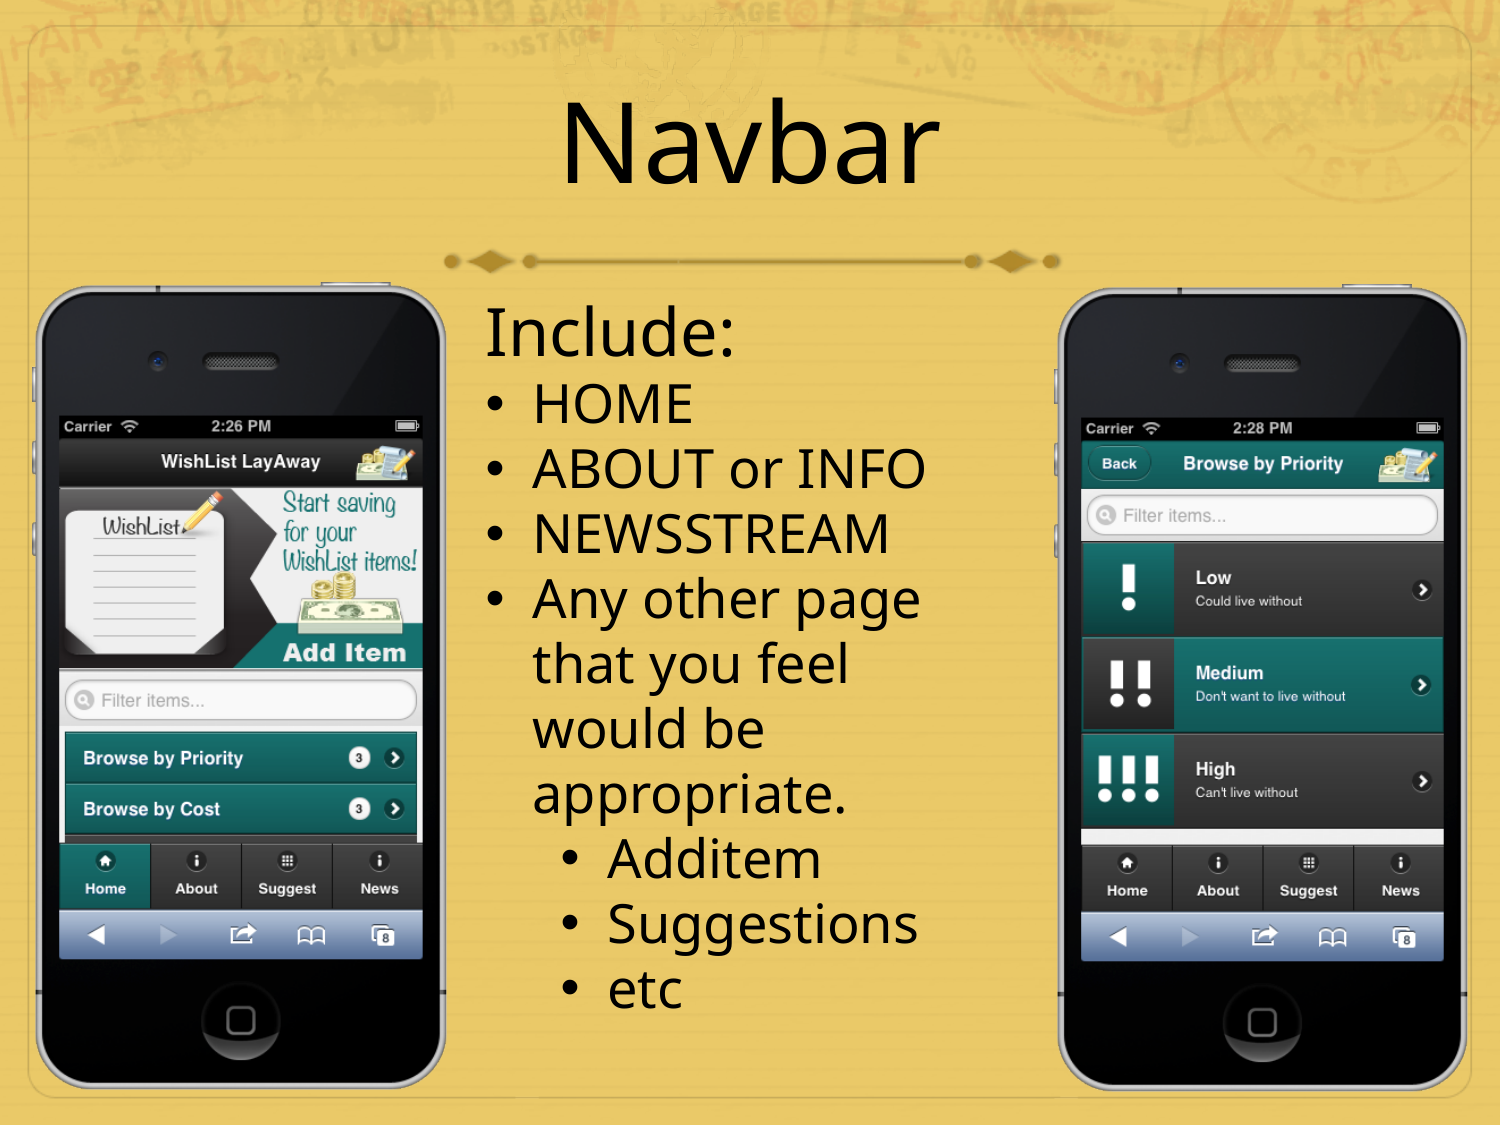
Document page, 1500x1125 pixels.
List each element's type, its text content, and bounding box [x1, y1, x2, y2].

title Navbar [93, 45, 1407, 233]
text_box Include: HOME ABOUT or INFO NEWSSTREAM Any other page that you feel would be appropriate. Additem Suggestions etc [470, 282, 1009, 1092]
picture [0, 0, 1500, 1125]
